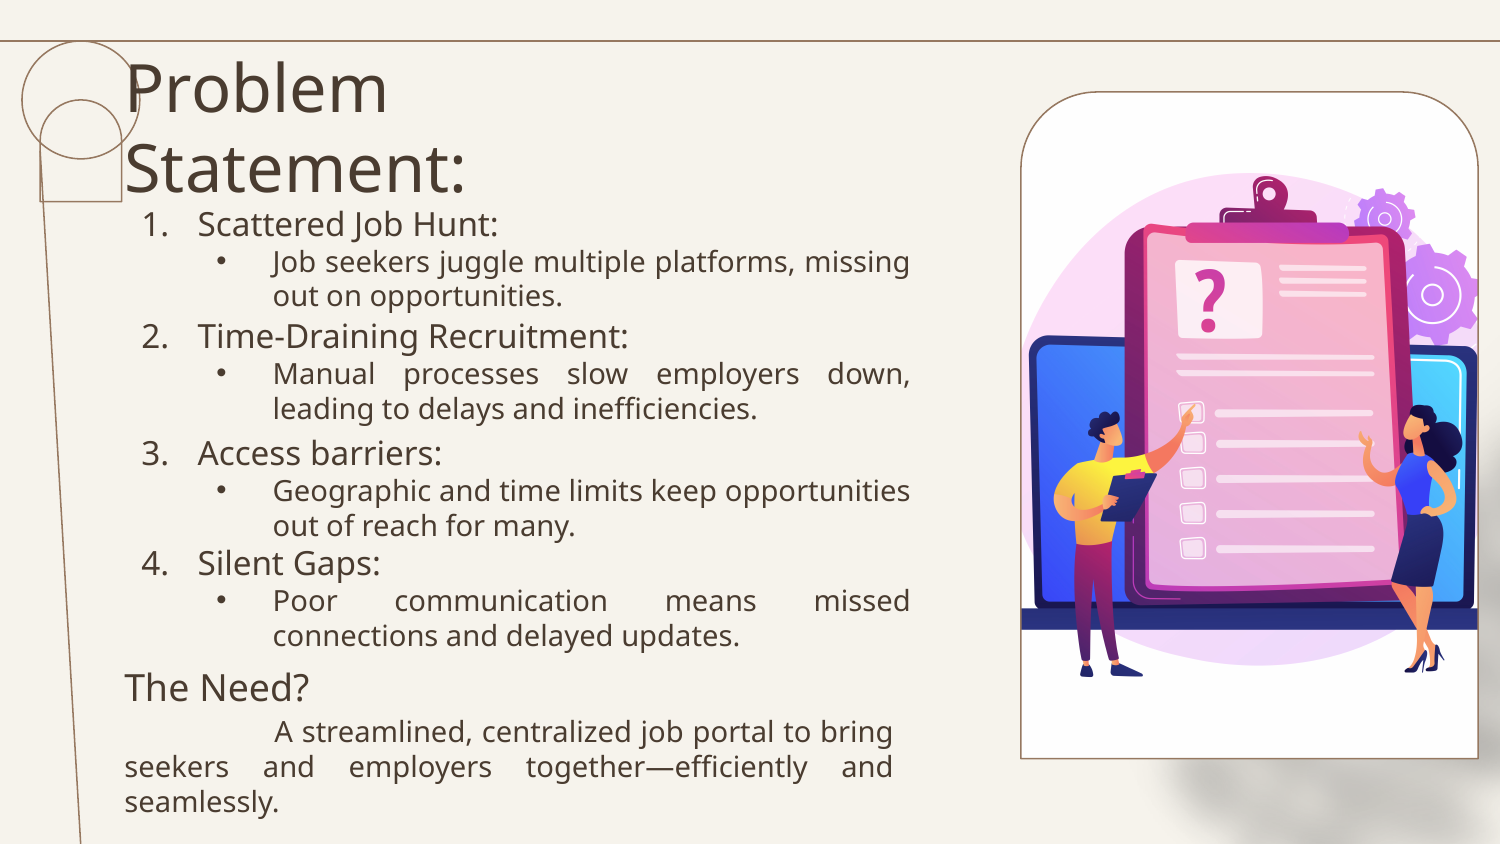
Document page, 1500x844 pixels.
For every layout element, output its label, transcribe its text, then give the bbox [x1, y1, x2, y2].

text_box Access barriers: Geographic and time limits keep opportunities out of reach for many. [126, 417, 927, 527]
text_box The Need? A streamlined, centralized job portal to bring seekers and employers together—efficiently and seamlessly. [109, 648, 910, 817]
subtitle Scattered Job Hunt: Job seekers juggle multiple platforms, missing out on opportunities. [126, 187, 927, 298]
title Problem Statement: [109, 127, 724, 222]
text_box Time-Draining Recruitment: Manual processes slow employers down, leading to delays and inefficiencies. [126, 300, 927, 411]
text_box Silent Gaps: Poor communication means missed connections and delayed updates. [126, 527, 927, 638]
picture [1020, 91, 1500, 844]
